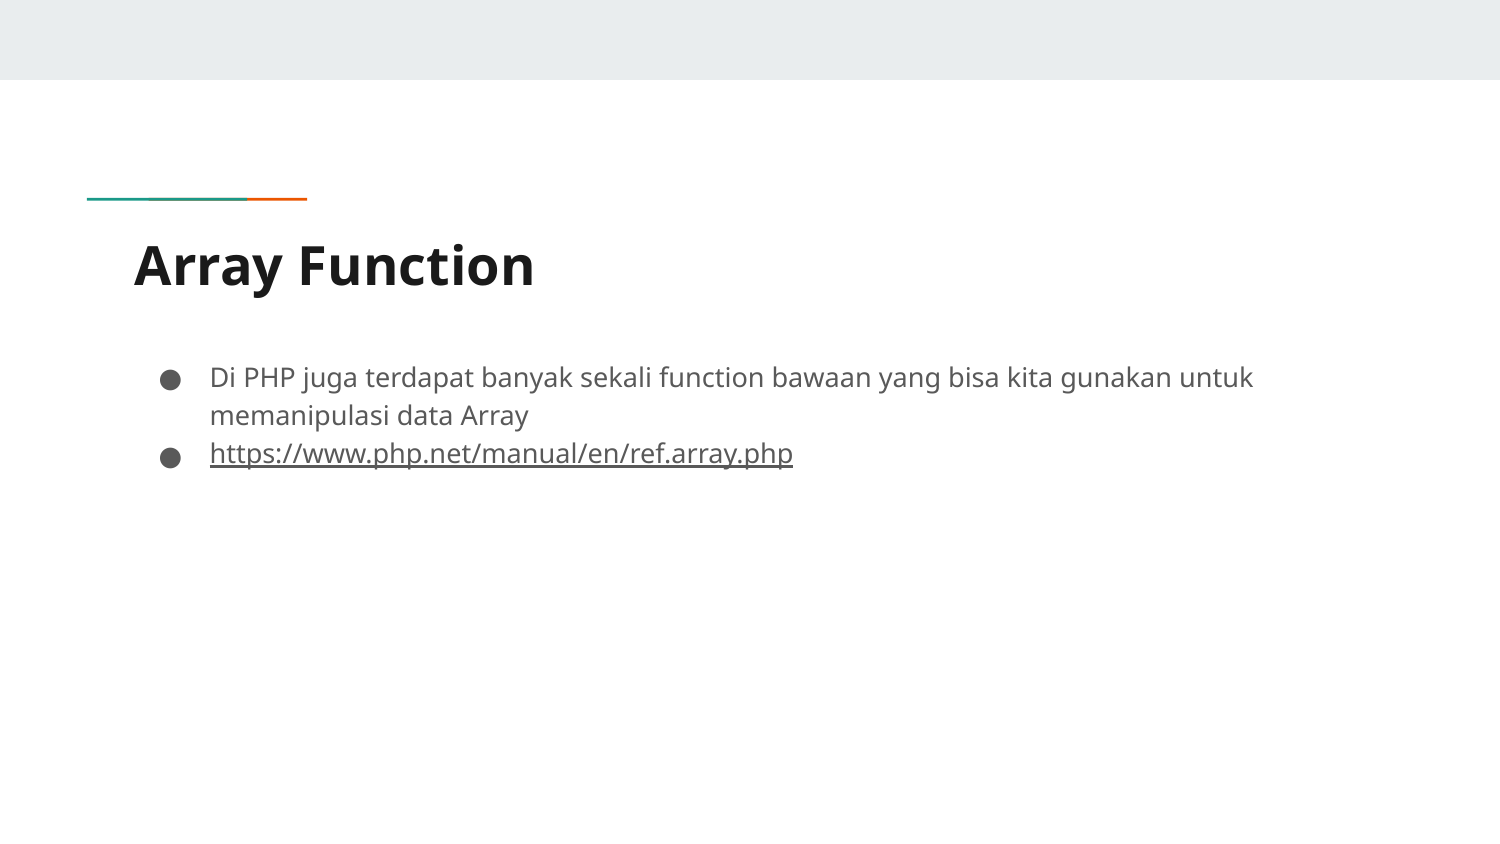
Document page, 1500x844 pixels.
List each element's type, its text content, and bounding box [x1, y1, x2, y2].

list Di PHP juga terdapat banyak sekali function bawaan yang bisa kita gunakan untuk memanipulasi data Array https://www.php.net/manual/en/ref.array.php [119, 341, 1381, 712]
title Array Function [119, 216, 1381, 305]
